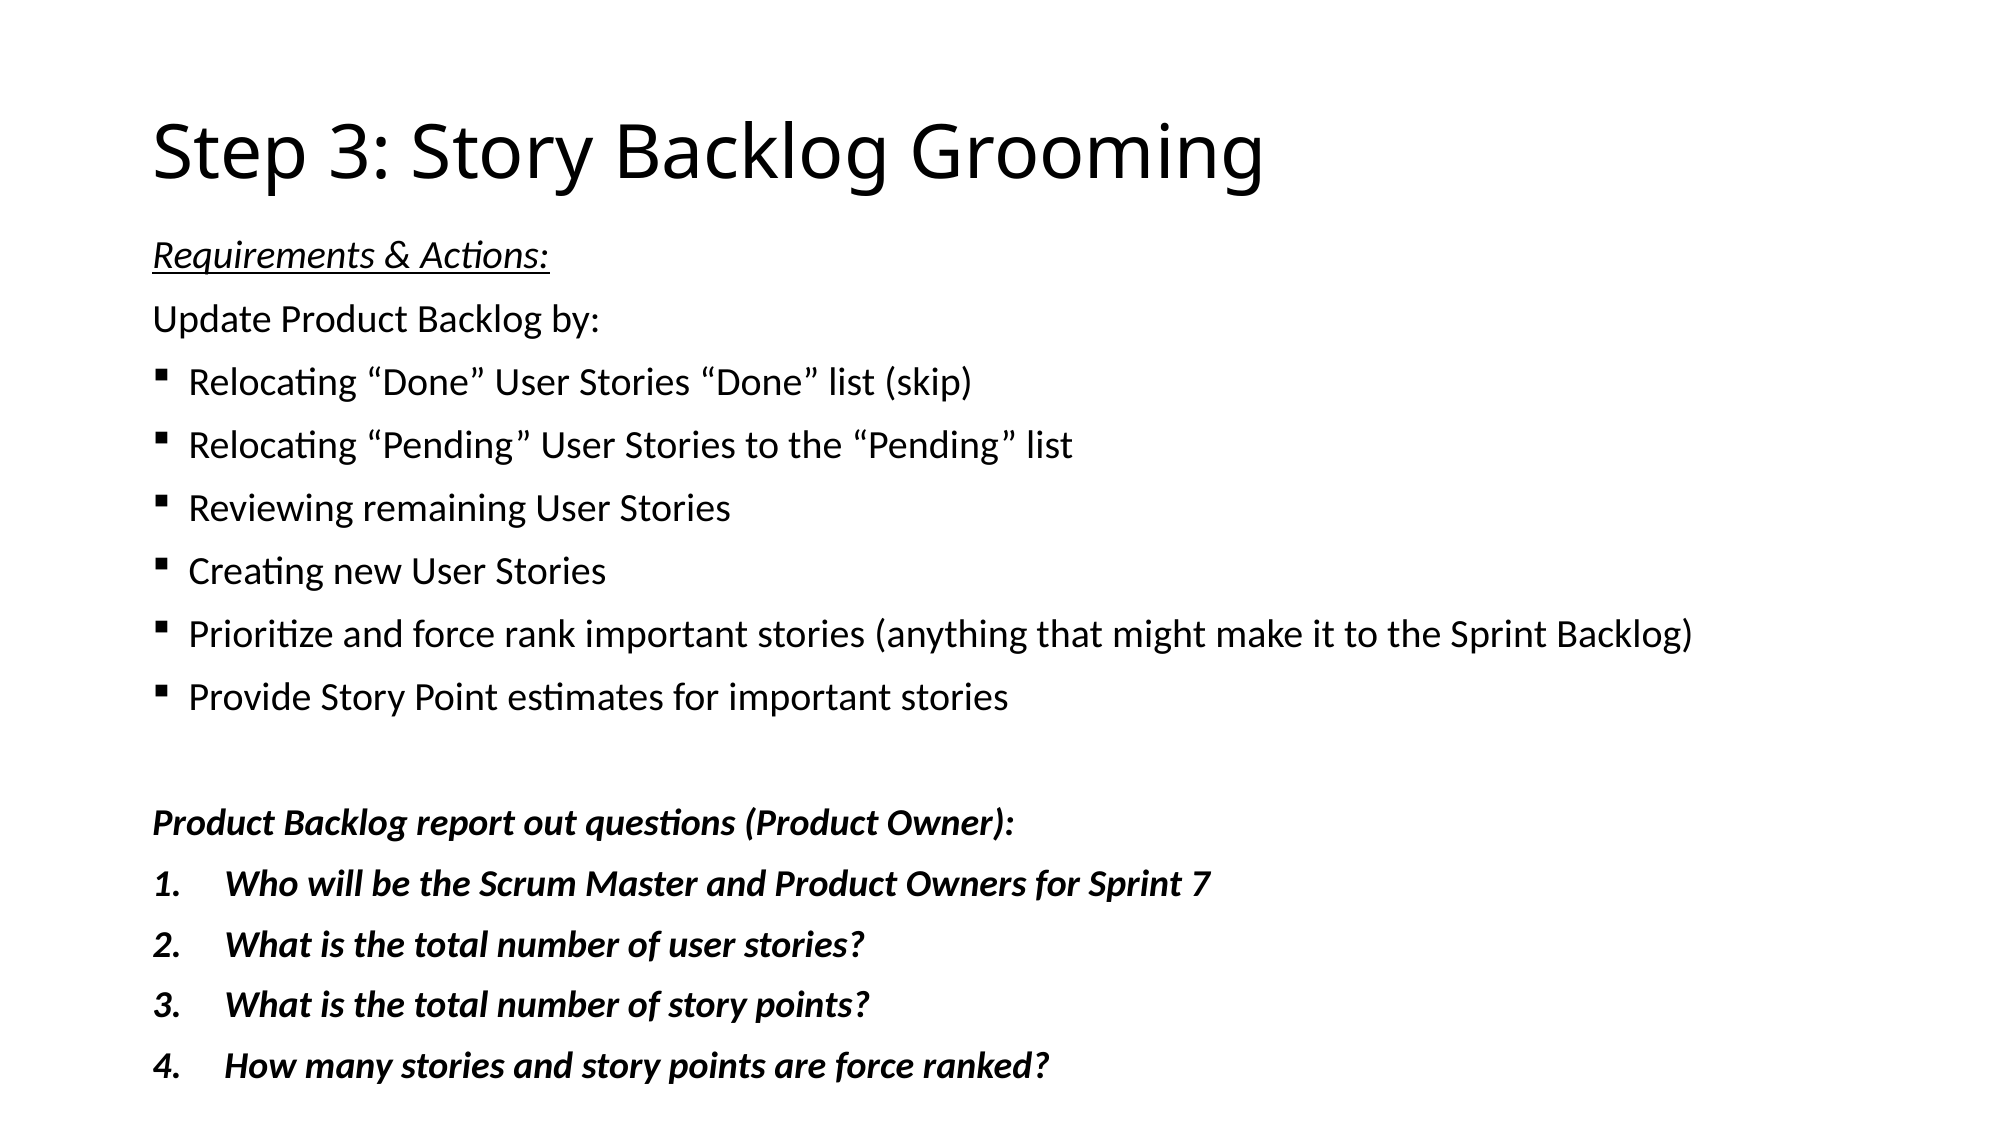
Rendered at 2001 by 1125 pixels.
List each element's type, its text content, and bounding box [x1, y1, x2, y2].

title Step 3: Story Backlog Grooming [137, 92, 1863, 215]
list Requirements & Actions: Update Product Backlog by: Relocating “Done” User Stories “Done” list (skip) Relocating “Pending” User Stories to the “Pending” list Reviewing remaining User Stories Creating new User Stories Prioritize and force rank important stories (anything that might make it to the Sprint Backlog) Provide Story Point estimates for important stories Product Backlog report out questions (Product Owner): Who will be the Scrum Master and Product Owners for Sprint 7 What is the total number of user stories? What is the total number of story points? How many stories and story points are force ranked? [137, 226, 1863, 1102]
